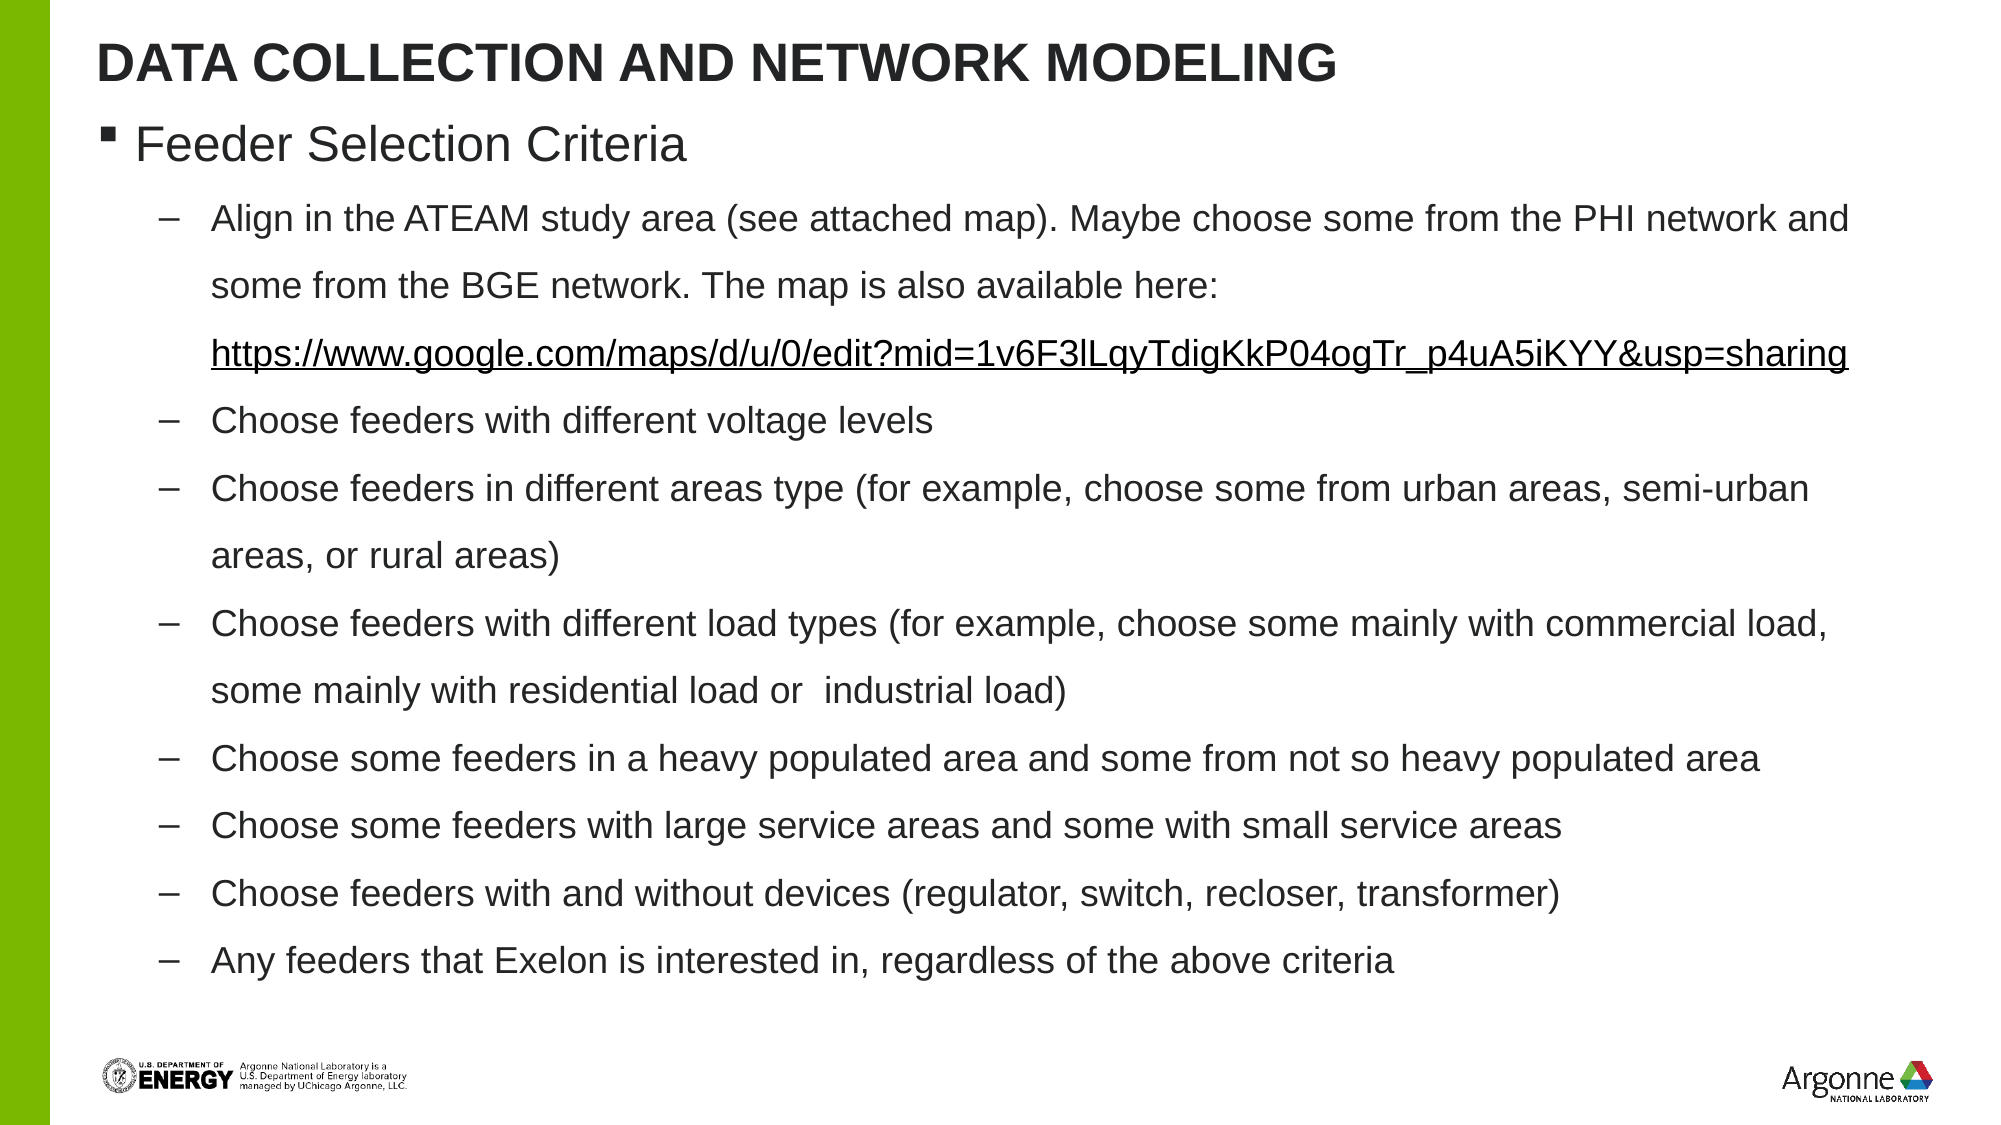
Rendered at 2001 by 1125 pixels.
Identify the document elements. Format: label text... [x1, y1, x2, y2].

title Data collection and network modeling [96, 0, 1929, 94]
list Feeder Selection Criteria Align in the ATEAM study area (see attached map). Maybe choose some from the PHI network and some from the BGE network. The map is also available here: https://www.google.com/maps/d/u/0/edit?mid=1v6F3lLqyTdigKkP04ogTr_p4uA5iKYY&usp=sharing Choose feeders with different voltage levels Choose feeders in different areas type (for example, choose some from urban areas, semi-urban areas, or rural areas) Choose feeders with different load types (for example, choose some mainly with commercial load, some mainly with residential load or industrial load) Choose some feeders in a heavy populated area and some from not so heavy populated area Choose some feeders with large service areas and some with small service areas Choose feeders with and without devices (regulator, switch, recloser, transformer) Any feeders that Exelon is interested in, regardless of the above criteria [96, 111, 1896, 932]
picture [1774, 1049, 1944, 1111]
picture [99, 1055, 411, 1096]
